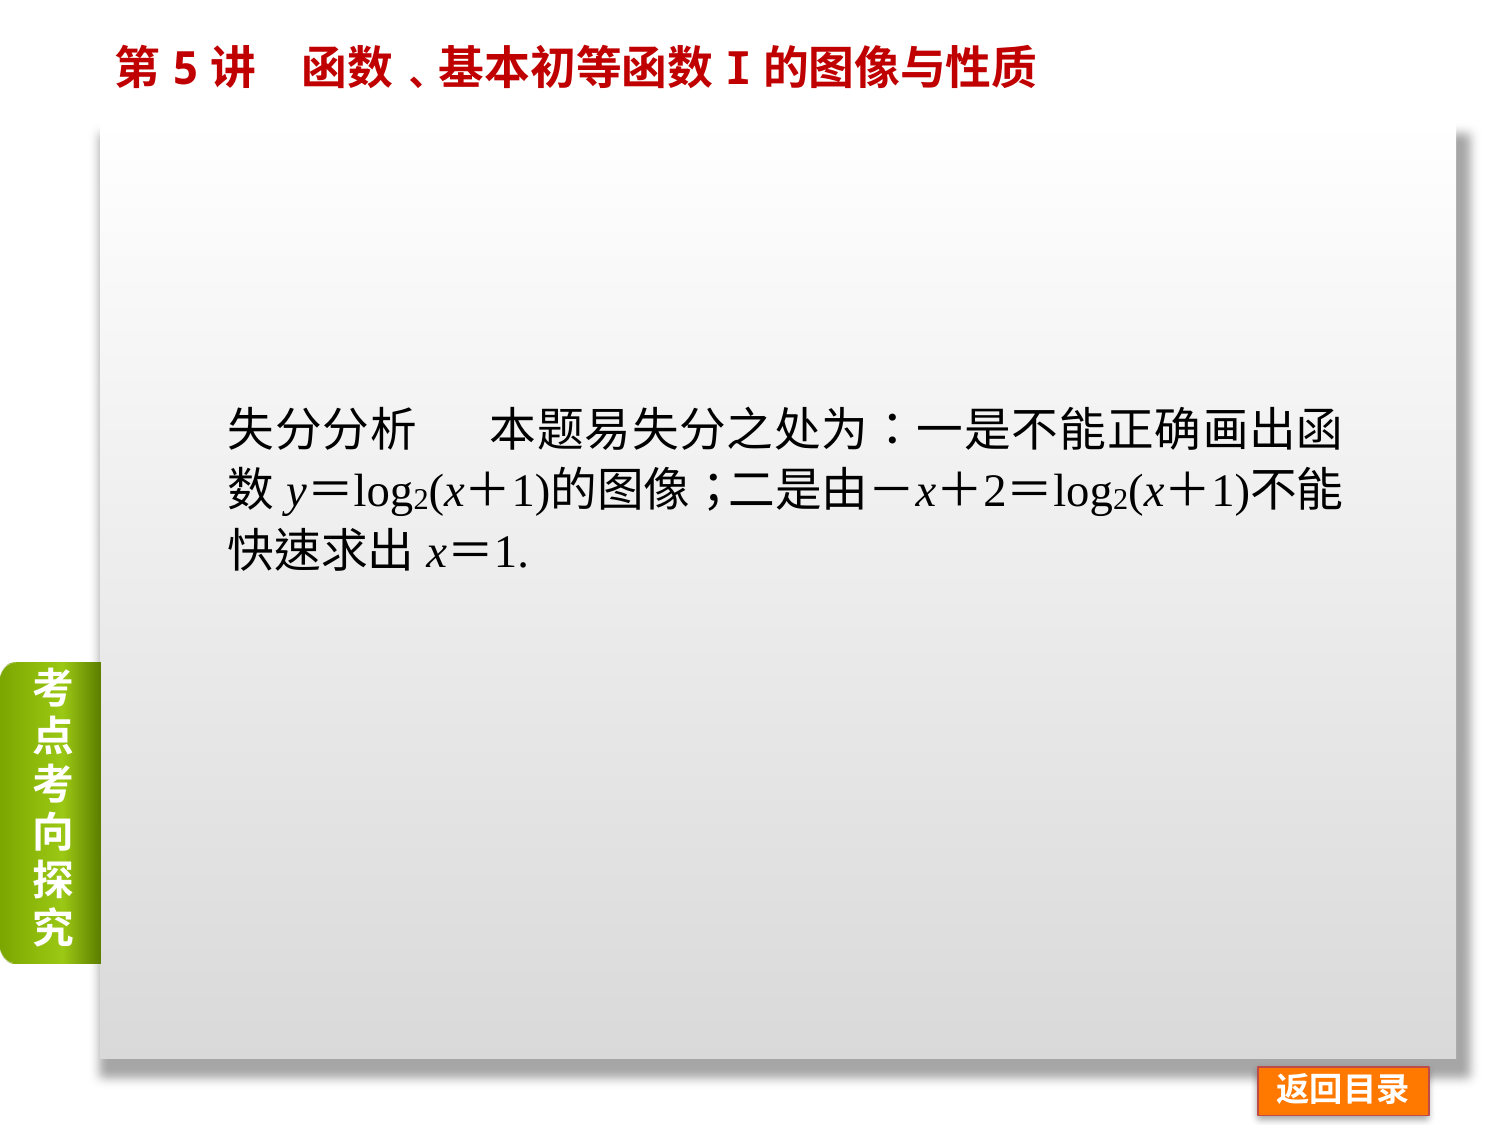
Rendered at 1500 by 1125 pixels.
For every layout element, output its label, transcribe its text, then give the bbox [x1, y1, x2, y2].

picture [0, 661, 101, 965]
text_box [227, 398, 1344, 916]
text_box 第5讲 函数﹑基本初等函数I的图像与性质 [100, 27, 1199, 106]
text_box 返回目录 [1257, 1066, 1430, 1116]
